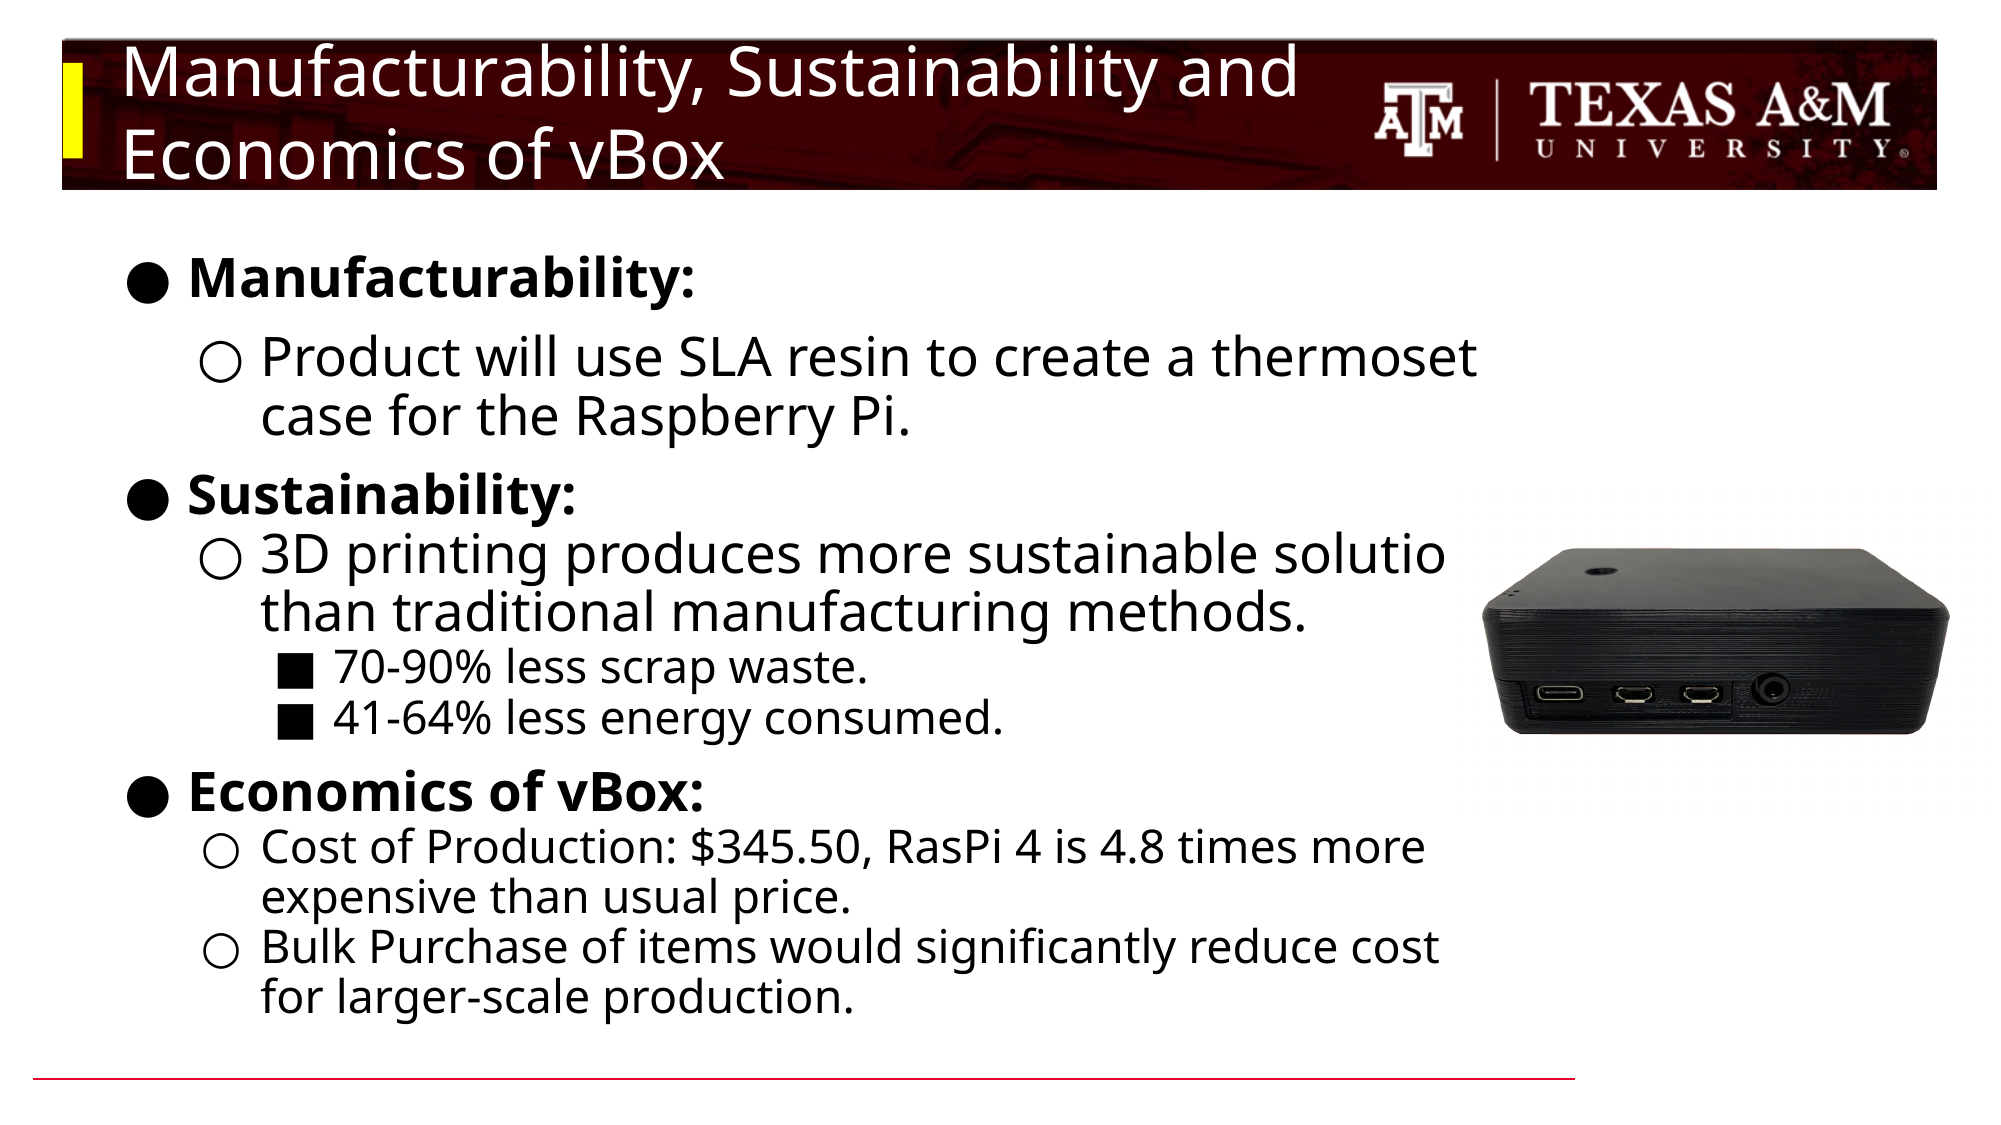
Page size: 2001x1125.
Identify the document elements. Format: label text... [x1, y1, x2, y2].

picture [1451, 478, 1988, 815]
title Manufacturability, Sustainability and Economics of vBox [105, 16, 1367, 205]
picture [62, 37, 105, 190]
picture [1367, 37, 1937, 190]
list Manufacturability: Product will use SLA resin to create a thermoset case for the Raspberry Pi. Sustainability: 3D printing produces more sustainable solutions than traditional manufacturing methods. 70-90% less scrap waste. 41-64% less energy consumed. Economics of vBox: Cost of Production: $345.50, RasPi 4 is 4.8 times more expensive than usual price. Bulk Purchase of items would significantly reduce cost for larger-scale production. [99, 242, 1525, 1051]
